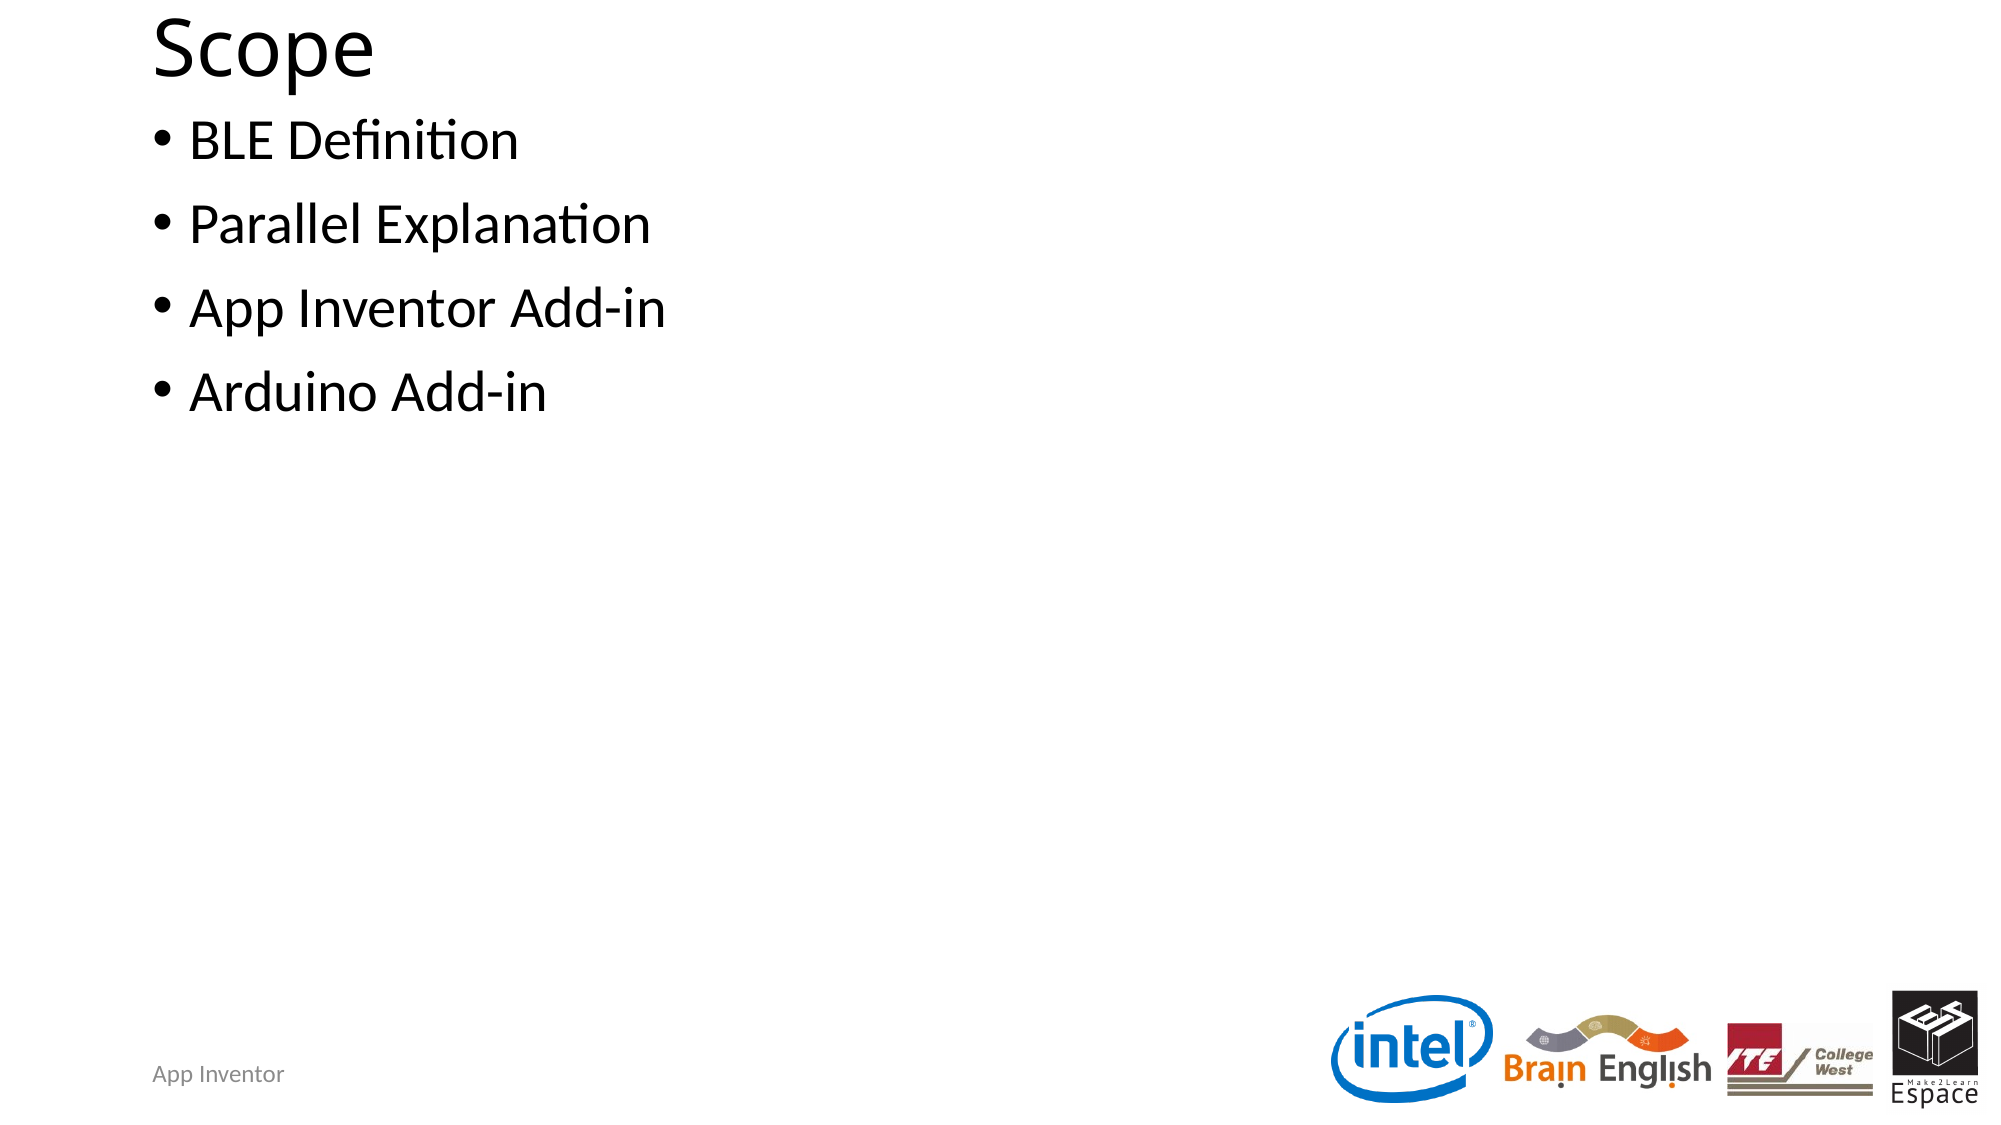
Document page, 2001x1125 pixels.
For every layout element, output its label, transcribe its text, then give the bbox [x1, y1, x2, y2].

picture [1886, 983, 1987, 1115]
title Scope [137, 0, 1863, 101]
footer App Inventor [137, 1042, 1038, 1103]
picture [1494, 1043, 1718, 1096]
picture [1331, 1043, 1493, 1103]
list BLE Definition Parallel Explanation App Inventor Add-in Arduino Add-in [137, 101, 1863, 1043]
picture [1727, 1023, 1873, 1096]
